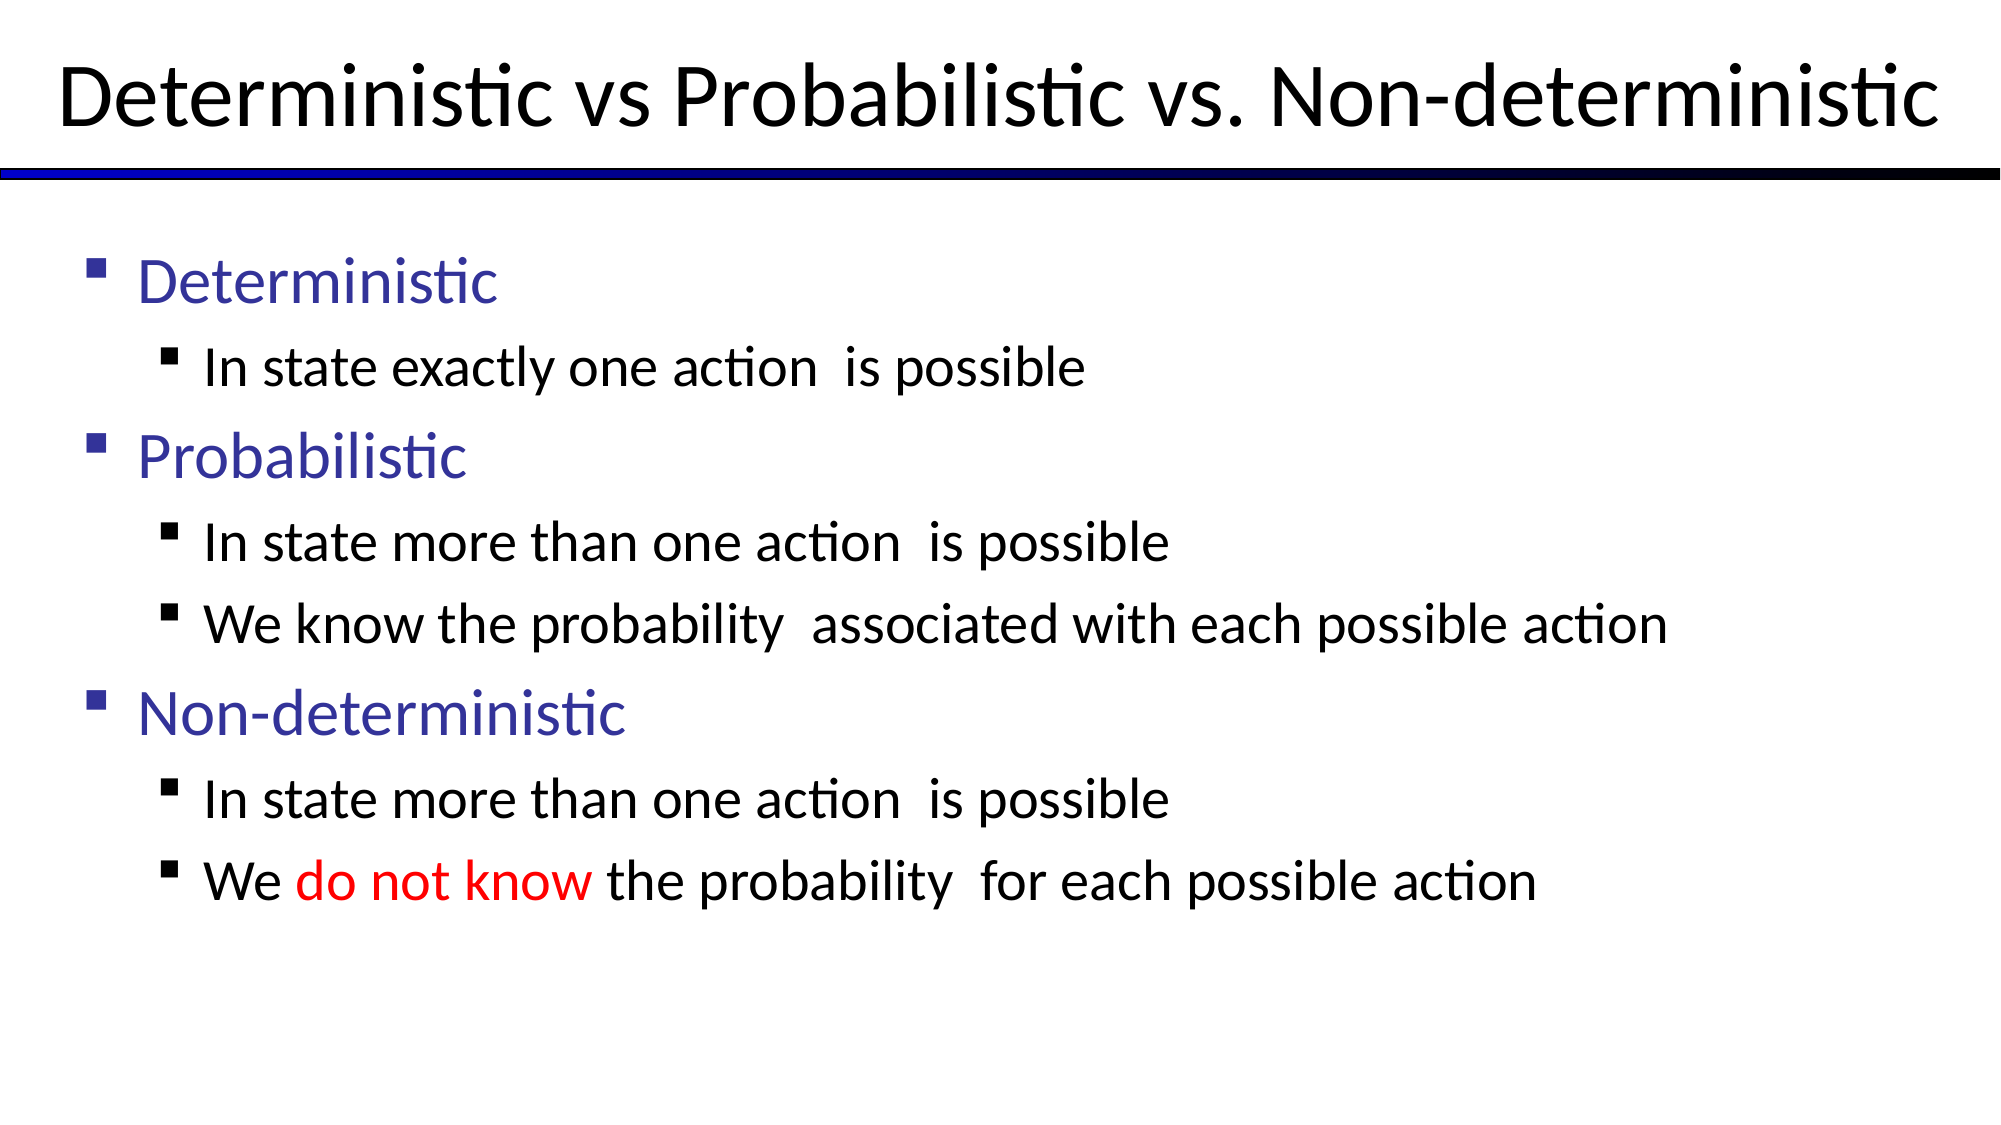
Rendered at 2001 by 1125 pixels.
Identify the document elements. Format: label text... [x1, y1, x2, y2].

title Deterministic vs Probabilistic vs. Non-deterministic [0, 0, 2000, 184]
